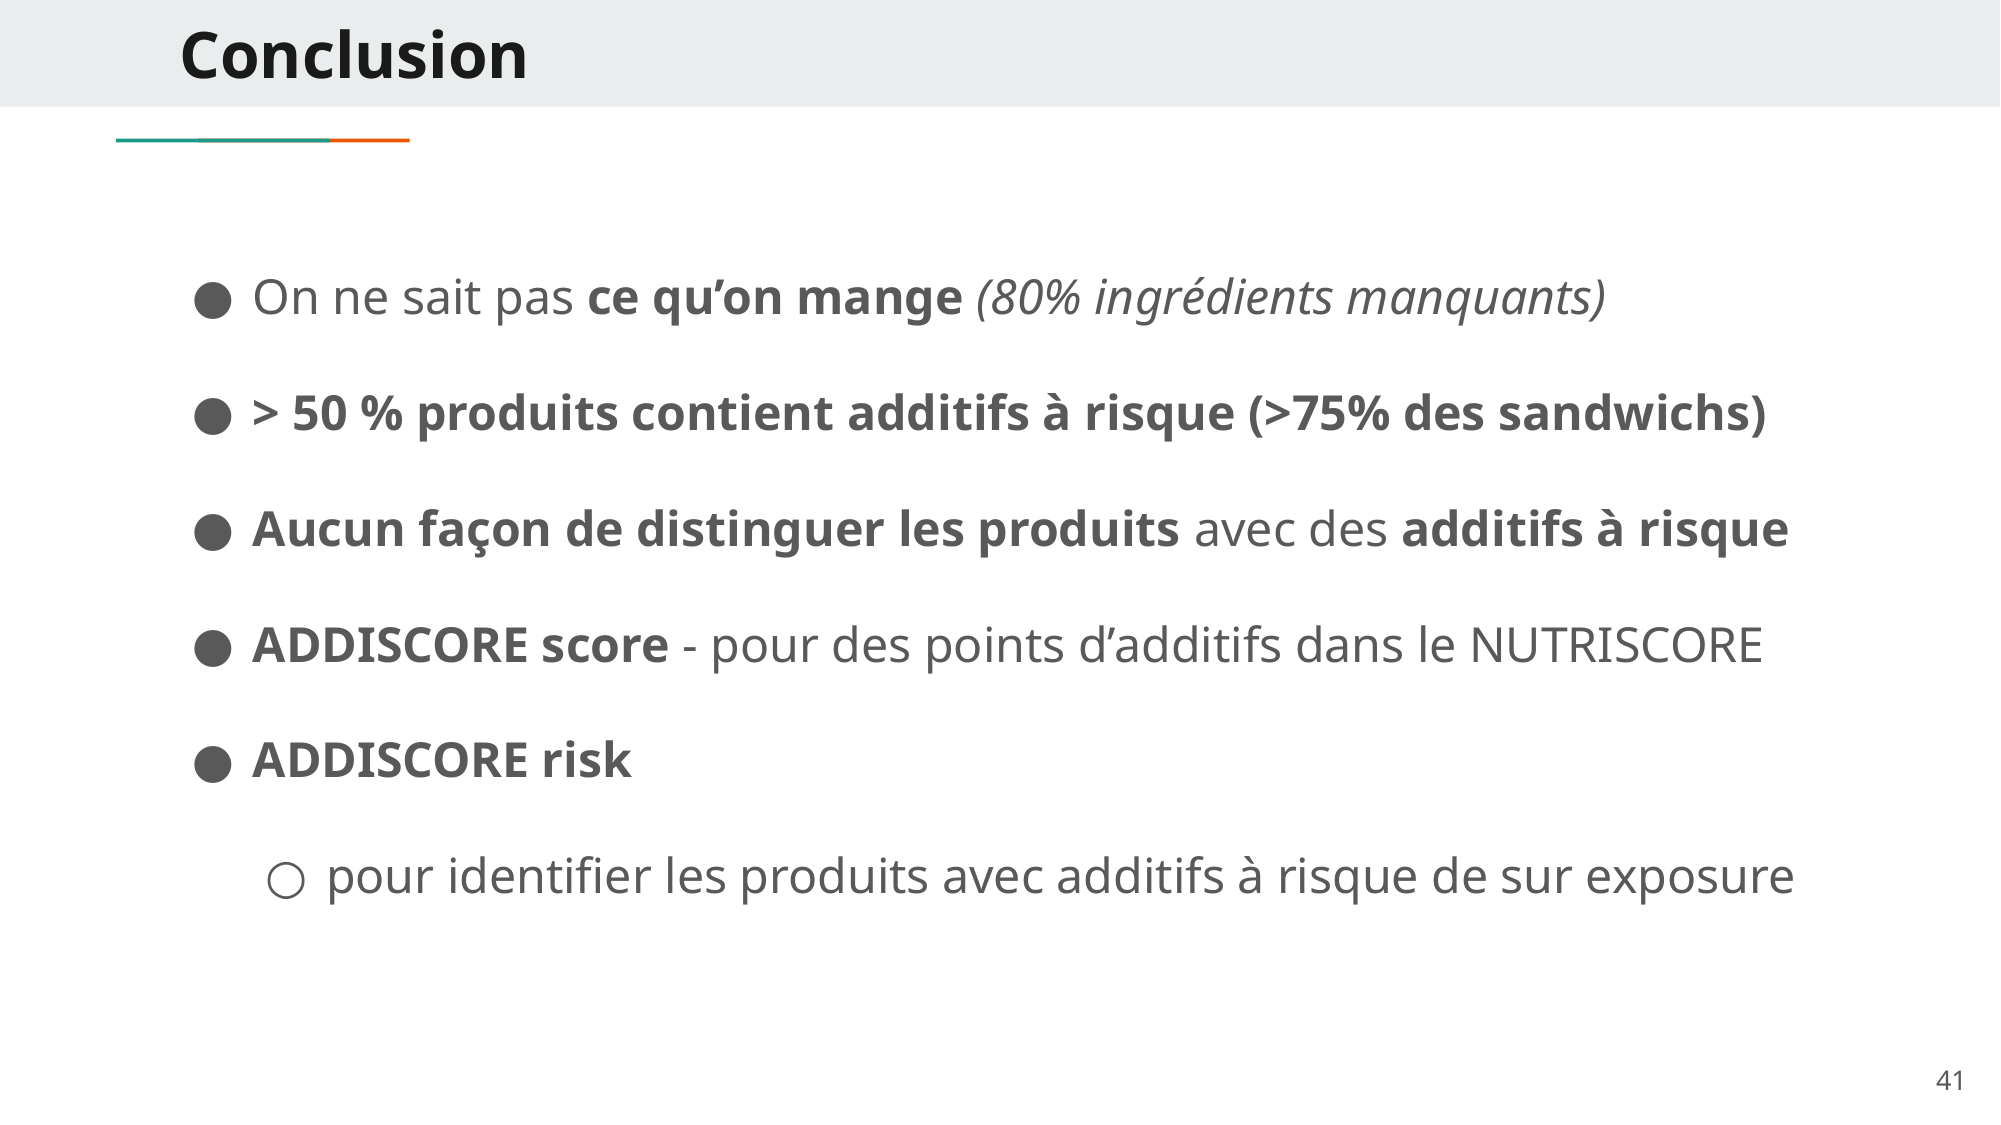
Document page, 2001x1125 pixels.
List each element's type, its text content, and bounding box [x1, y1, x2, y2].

list On ne sait pas ce qu’on mange (80% ingrédients manquants) > 50 % produits contient additifs à risque (>75% des sandwichs) Aucun façon de distinguer les produits avec des additifs à risque ADDISCORE score - pour des points d’additifs dans le NUTRISCORE ADDISCORE risk pour identifier les produits avec additifs à risque de sur exposure [159, 188, 1842, 991]
title Conclusion [159, 0, 1841, 112]
slide_number 41 [1867, 1038, 1988, 1125]
